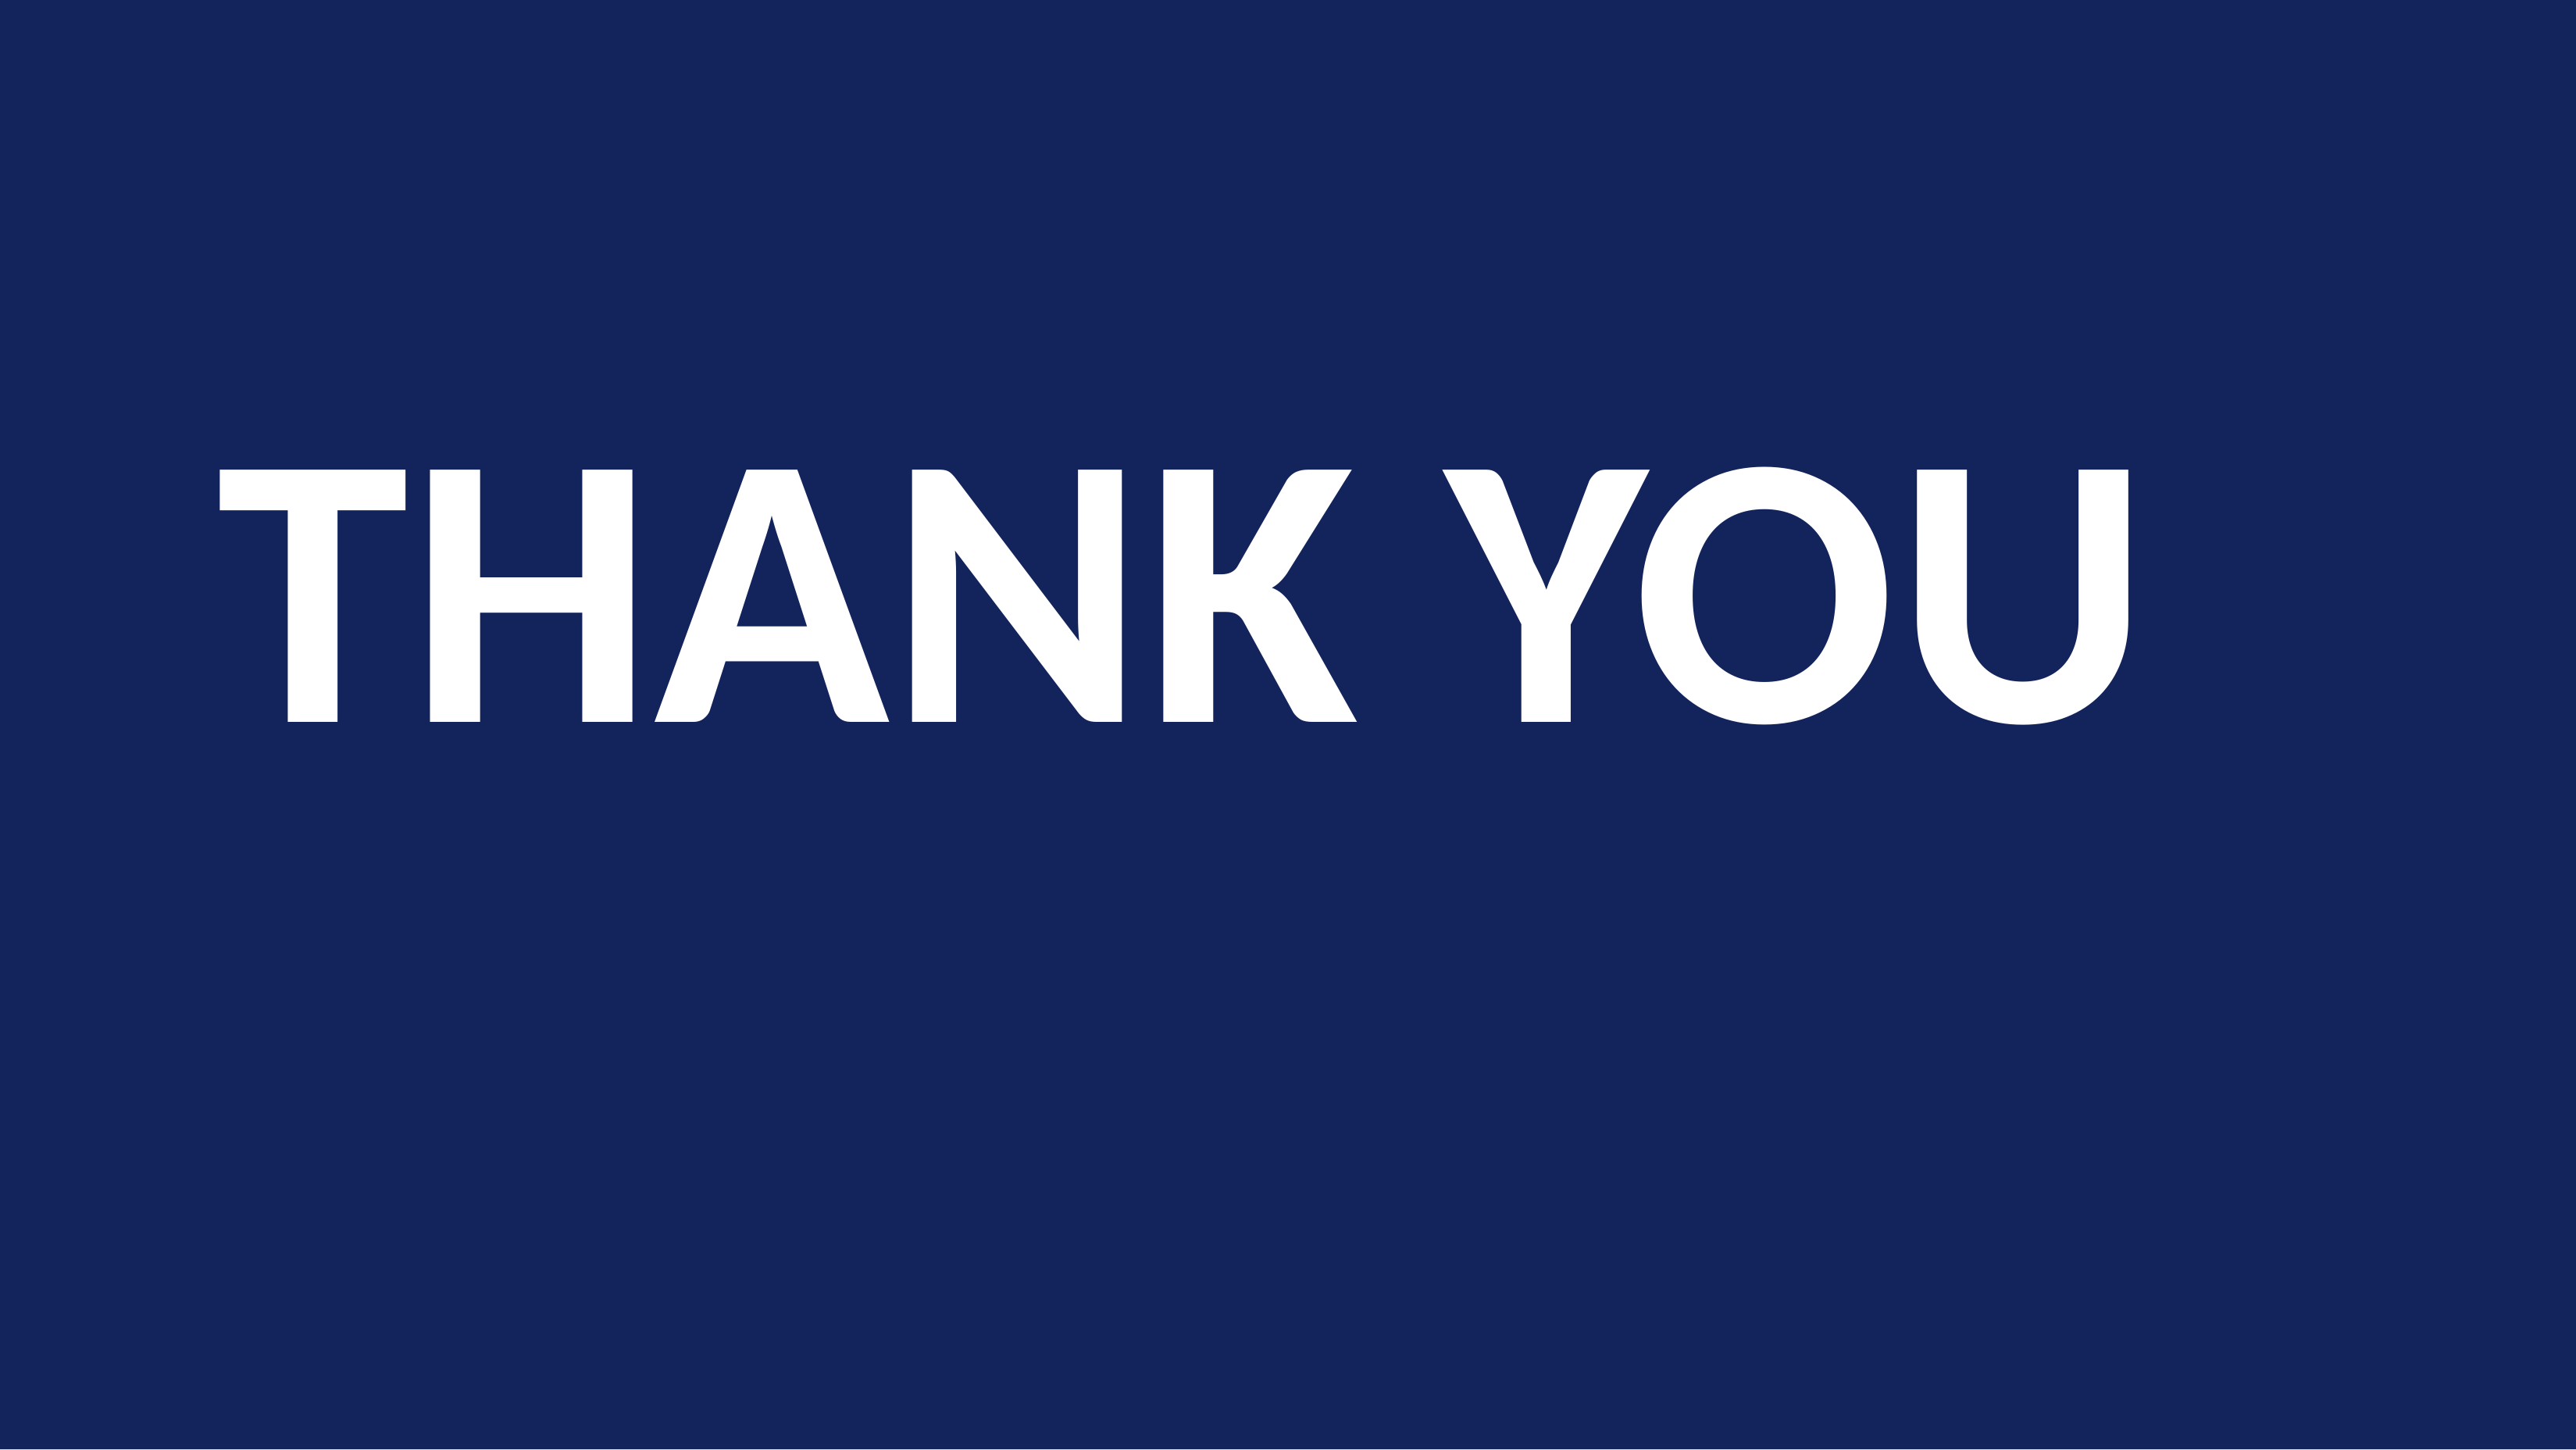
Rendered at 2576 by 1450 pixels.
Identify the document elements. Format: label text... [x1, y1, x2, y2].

list THANK YOU [128, 333, 2447, 805]
